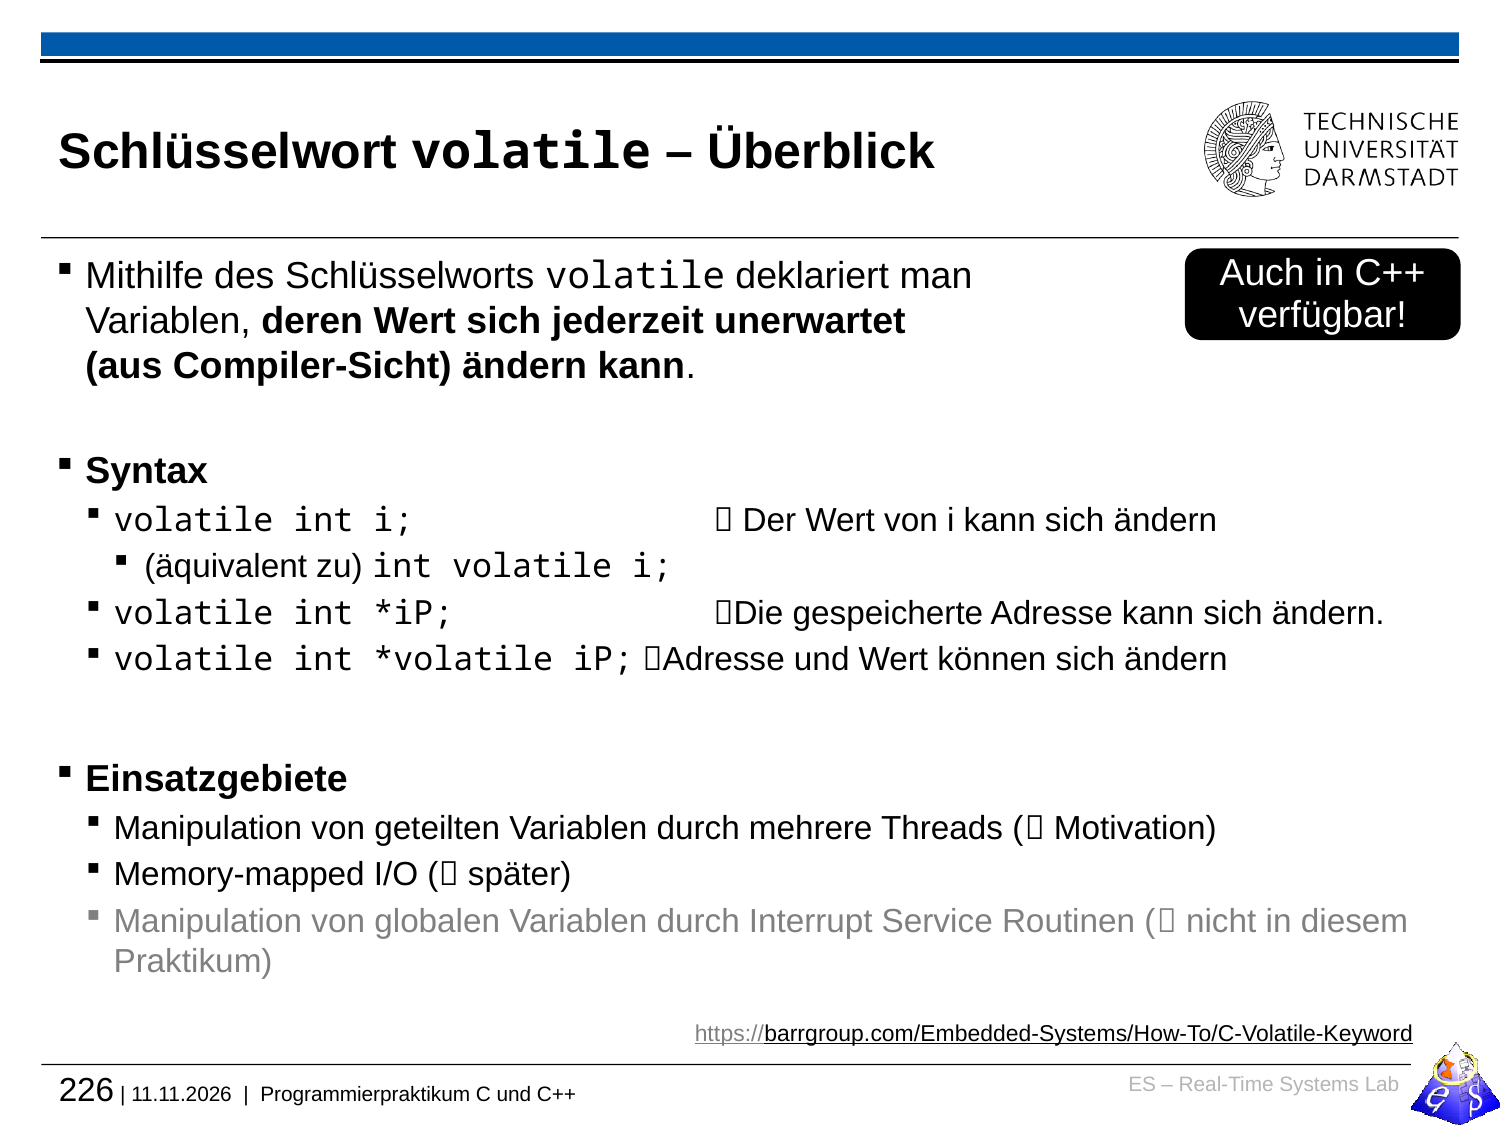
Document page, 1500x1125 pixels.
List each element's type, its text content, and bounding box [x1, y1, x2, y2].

title Schlüsselwort volatile – Überblick [58, 80, 1187, 218]
text_box https://barrgroup.com/Embedded-Systems/How-To/C-Volatile-Keyword [679, 1013, 1430, 1054]
list Mithilfe des Schlüsselworts volatile deklariert man Variablen, deren Wert sich jederzeit unerwartet (aus Compiler-Sicht) ändern kann. Syntax volatile int i;  Der Wert von i kann sich ändern (äquivalent zu) int volatile i; volatile int *iP; Die gespeicherte Adresse kann sich ändern. volatile int *volatile iP; Adresse und Wert können sich ändern Einsatzgebiete Manipulation von geteilten Variablen durch mehrere Threads ( Motivation) Memory-mapped I/O ( später) Manipulation von globalen Variablen durch Interrupt Service Routinen ( nicht in diesem Praktikum) [41, 243, 1459, 1059]
picture [1411, 1041, 1500, 1125]
picture [1187, 84, 1483, 214]
text_box Auch in C++ verfügbar! [1184, 248, 1461, 341]
